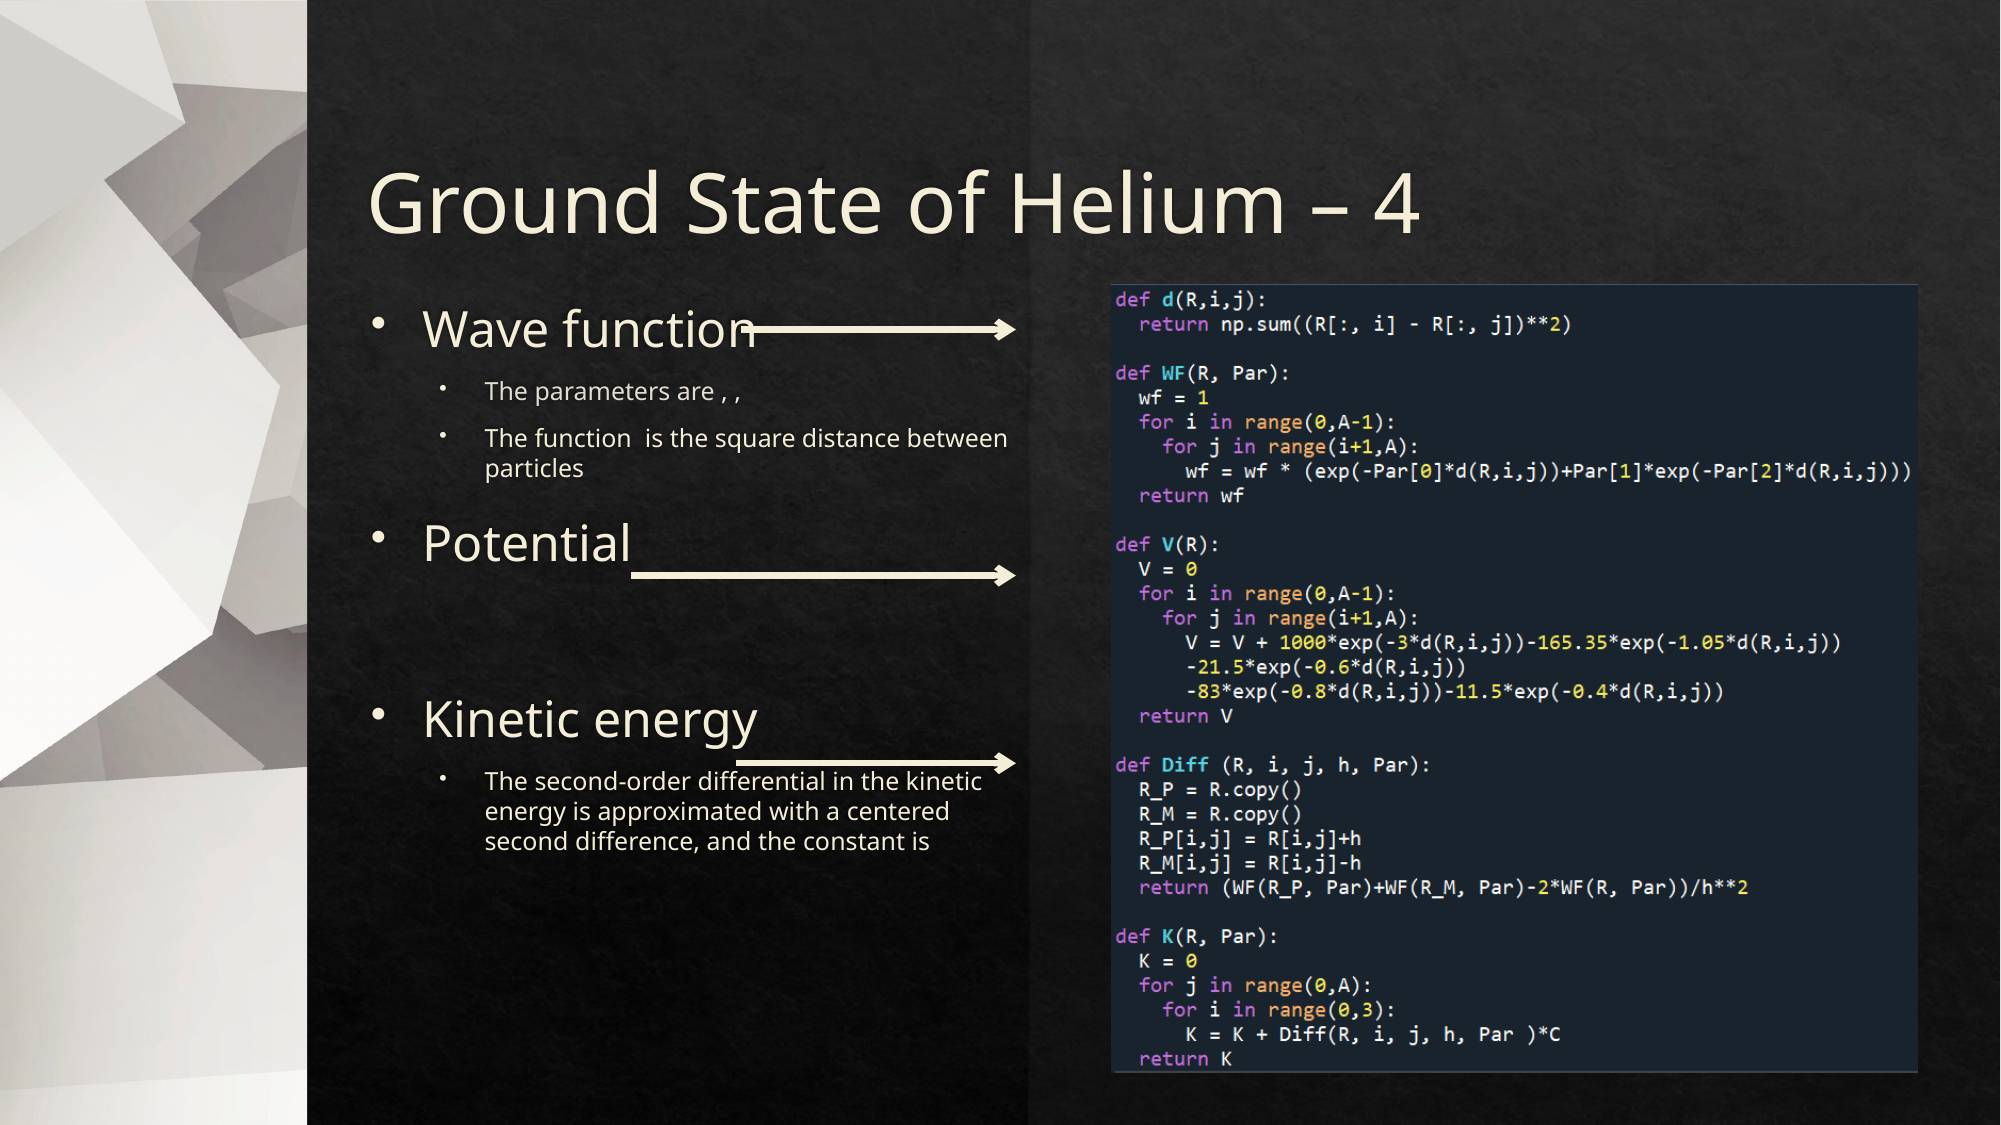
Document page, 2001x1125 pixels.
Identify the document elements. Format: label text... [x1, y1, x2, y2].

text_box [312, 0, 1021, 1125]
picture [0, 0, 308, 1125]
title Ground State of Helium – 4 [351, 99, 1018, 260]
picture [1026, 0, 2000, 1125]
